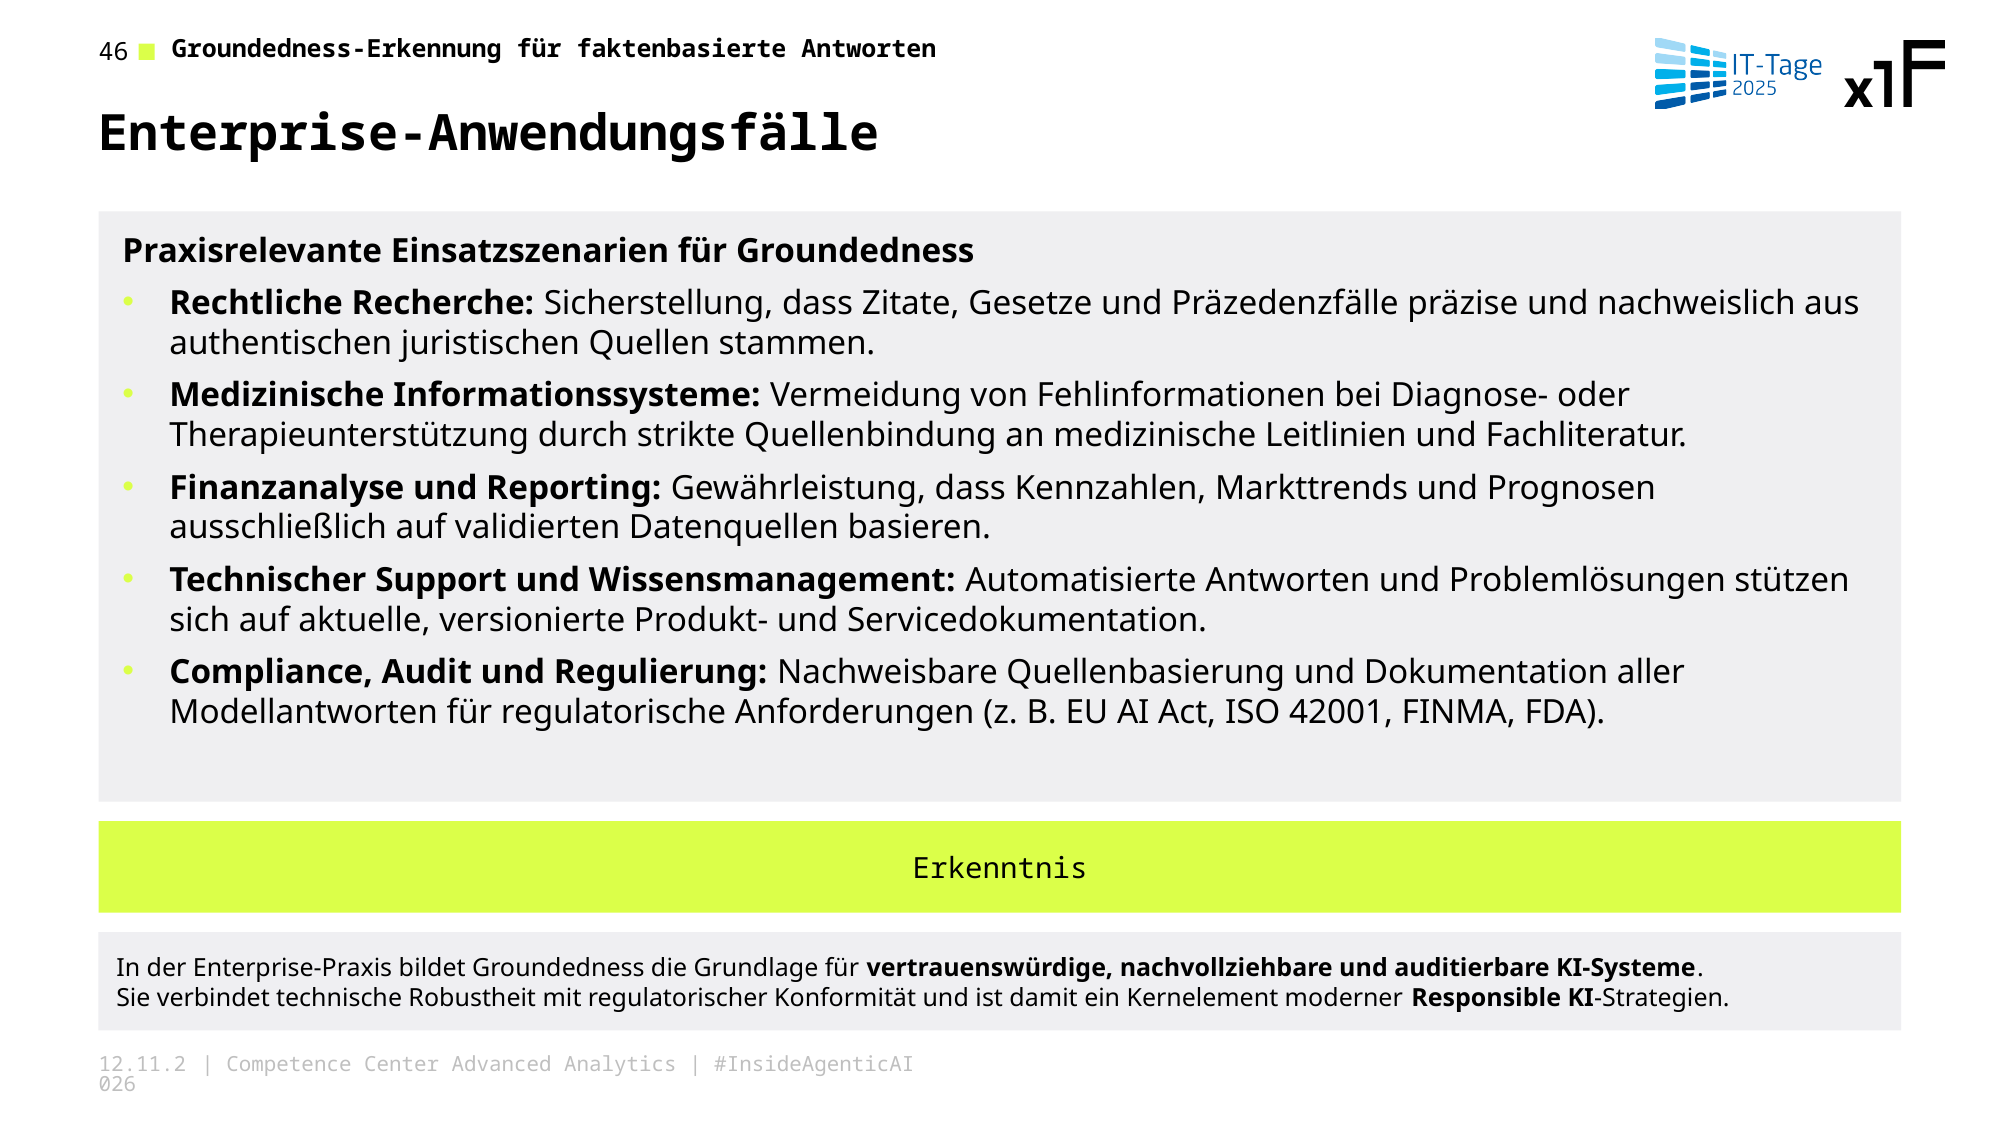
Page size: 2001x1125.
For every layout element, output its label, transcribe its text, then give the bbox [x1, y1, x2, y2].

text_box Erkenntnis [98, 821, 1902, 913]
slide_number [98, 1042, 194, 1103]
picture [1844, 40, 1945, 107]
text_box In der Enterprise-Praxis bildet Groundedness die Grundlage für vertrauenswürdige, nachvollziehbare und auditierbare KI-Systeme. Sie verbindet technische Robustheit mit regulatorischer Konformität und ist damit ein Kernelement moderner Responsible KI-Strategien. [98, 932, 1902, 1031]
list Praxisrelevante Einsatzszenarien für Groundedness Rechtliche Recherche: Sicherstellung, dass Zitate, Gesetze und Präzedenzfälle präzise und nachweislich aus authentischen juristischen Quellen stammen. Medizinische Informationssysteme: Vermeidung von Fehlinformationen bei Diagnose- oder Therapieunterstützung durch strikte Quellenbindung an medizinische Leitlinien und Fachliteratur. Finanzanalyse und Reporting: Gewährleistung, dass Kennzahlen, Markttrends und Prognosen ausschließlich auf validierten Datenquellen basieren. Technischer Support und Wissensmanagement: Automatisierte Antworten und Problemlösungen stützen sich auf aktuelle, versionierte Produkt- und Servicedokumentation. Compliance, Audit und Regulierung: Nachweisbare Quellenbasierung und Dokumentation aller Modellantworten für regulatorische Anforderungen (z. B. EU AI Act, ISO 42001, FINMA, FDA). [98, 210, 1902, 803]
picture [1654, 38, 1822, 110]
list Enterprise-Anwendungsfälle [98, 94, 1812, 173]
text_box 46 [98, 21, 176, 82]
list Groundedness-Erkennung für faktenbasierte Antworten [176, 21, 1812, 74]
footer | Competence Center Advanced Analytics | #InsideAgenticAI [201, 1042, 1902, 1103]
